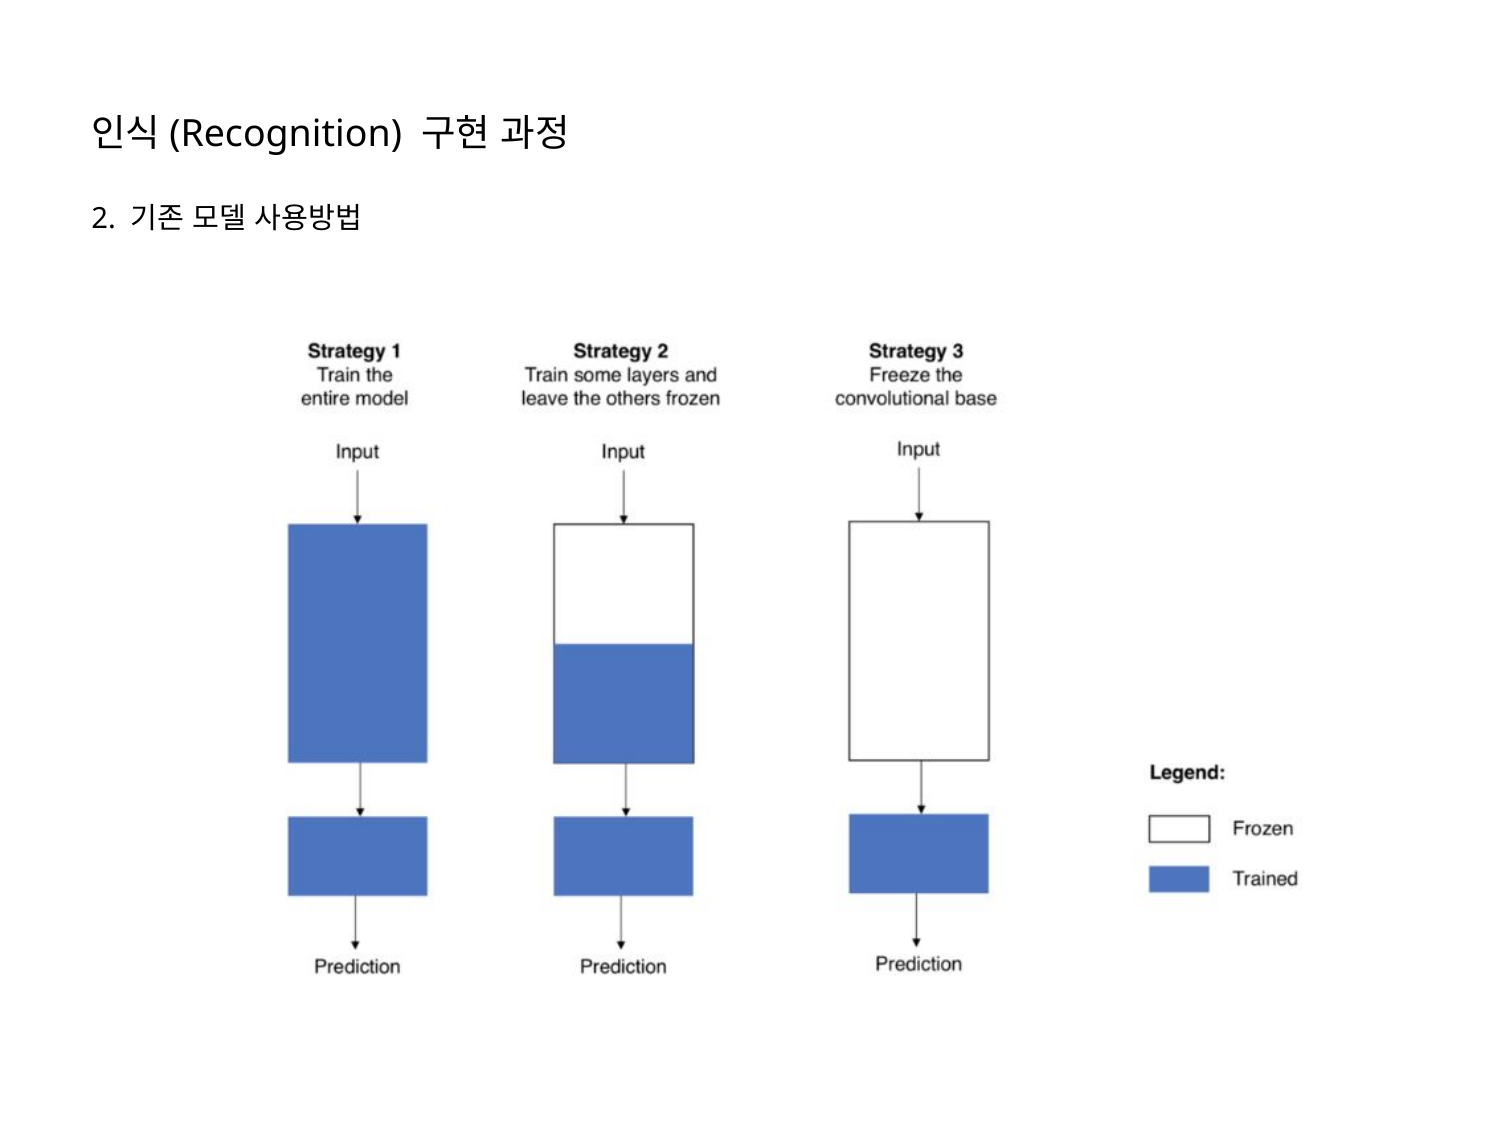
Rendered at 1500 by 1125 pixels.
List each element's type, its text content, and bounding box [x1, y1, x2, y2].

text_box 인식(Recognition) 구현 과정 [76, 101, 668, 162]
picture [265, 318, 1318, 1002]
text_box 2. 기존 모델 사용방법 [76, 191, 668, 242]
